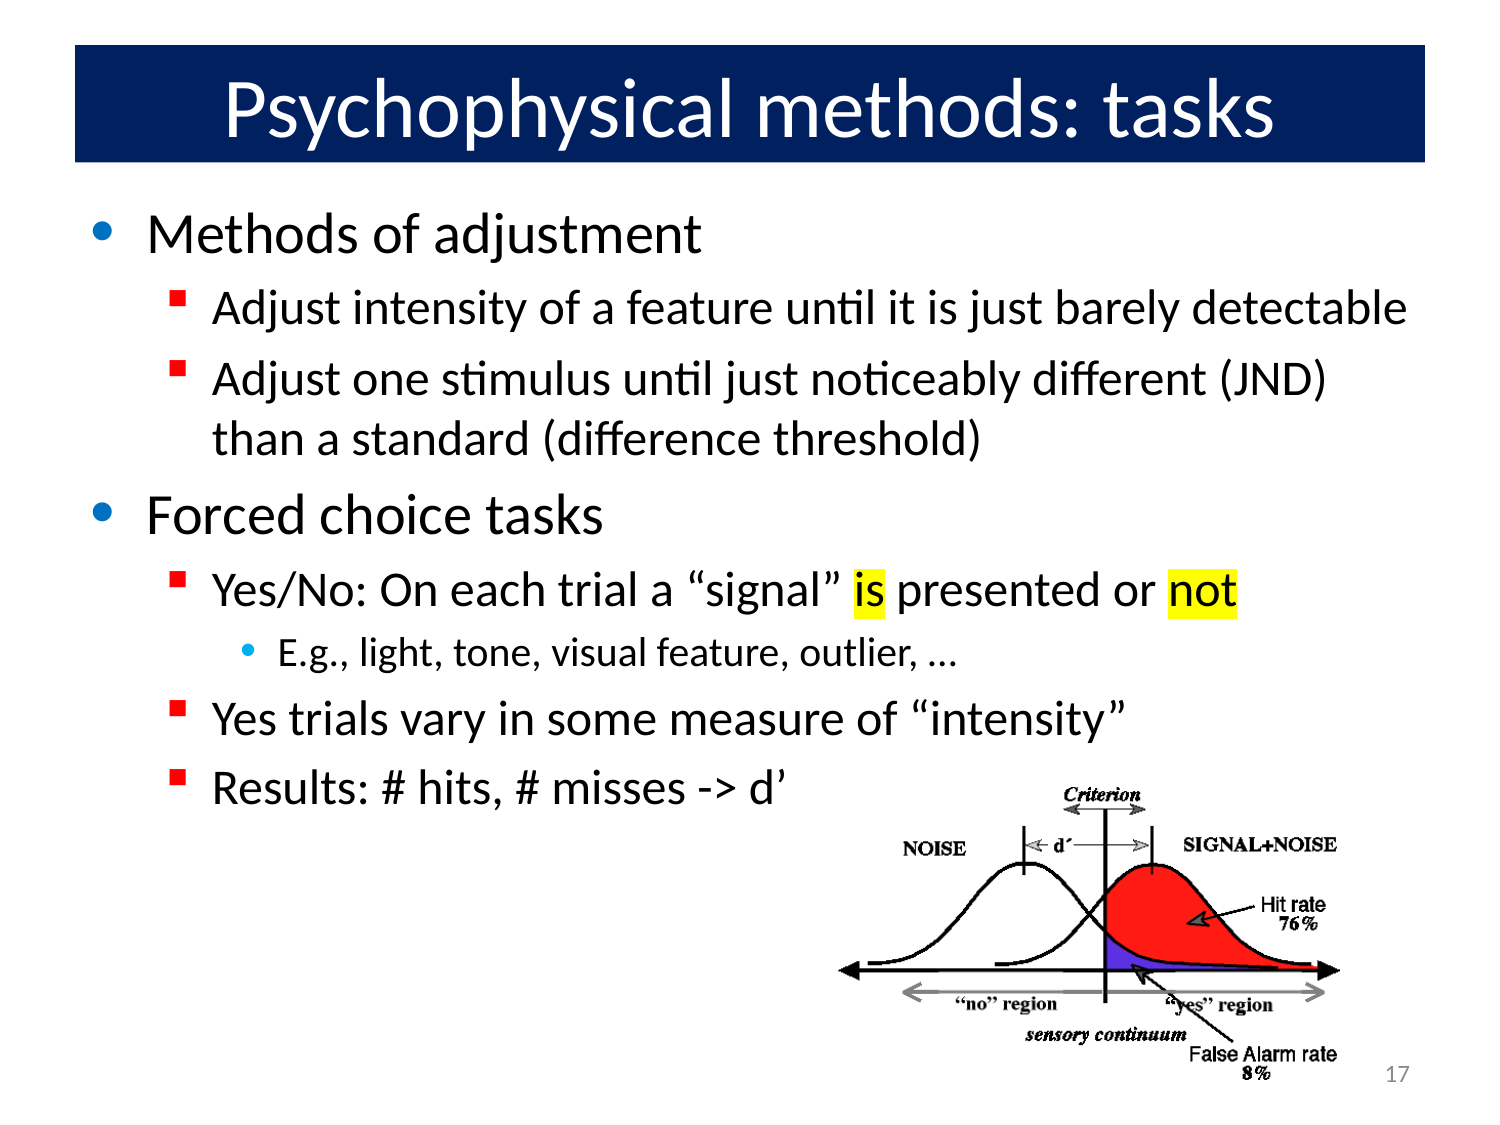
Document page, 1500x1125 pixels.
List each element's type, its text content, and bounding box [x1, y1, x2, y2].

list Methods of adjustment Adjust intensity of a feature until it is just barely detectable Adjust one stimulus until just noticeably different (JND) than a standard (difference threshold) Forced choice tasks Yes/No: On each trial a “signal” is presented or not E.g., light, tone, visual feature, outlier, … Yes trials vary in some measure of “intensity” Results: # hits, # misses -> d’ [75, 187, 1425, 1025]
picture [838, 787, 1341, 1081]
title Psychophysical methods: tasks [75, 45, 1425, 163]
slide_number 17 [1074, 1042, 1425, 1103]
